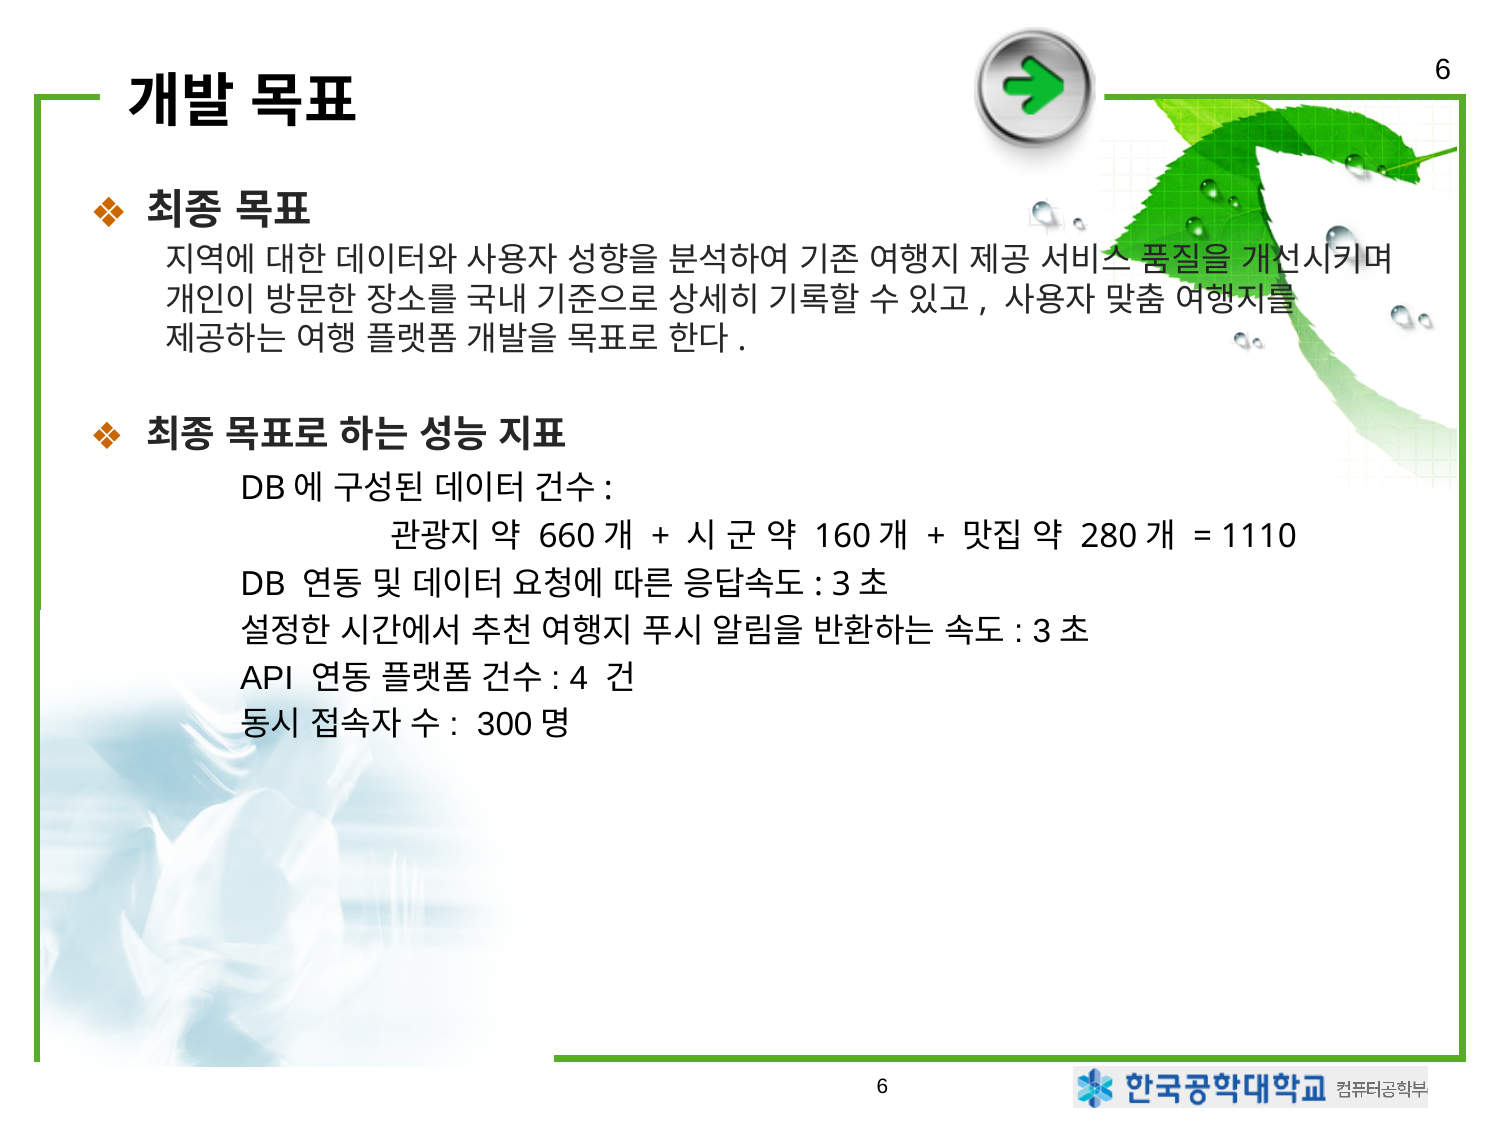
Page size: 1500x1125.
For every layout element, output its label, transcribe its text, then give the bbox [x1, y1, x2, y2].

picture [974, 27, 1457, 518]
picture [1073, 1066, 1428, 1108]
slide_number 6 [1116, 42, 1467, 83]
list 최종 목표 지역에 대한 데이터와 사용자 성향을 분석하여 기존 여행지 제공 서비스 품질을 개선시키며 개인이 방문한 장소를 국내 기준으로 상세히 기록할 수 있고, 사용자 맞춤 여행지를 제공하는 여행 플랫폼 개발을 목표로 한다. 최종 목표로 하는 성능 지표 DB에 구성된 데이터 건수: 관광지 약 660개 + 시 군 약 160개 + 맛집 약 280개 = 1110 DB 연동 및 데이터 요청에 따른 응답속도: 3초 설정한 시간에서 추천 여행지 푸시 알림을 반환하는 속도: 3초 API 연동 플랫폼 건수: 4 건 동시 접속자 수: 300명 [75, 175, 1425, 950]
title 개발 목표 [112, 51, 875, 144]
picture [40, 610, 554, 1067]
